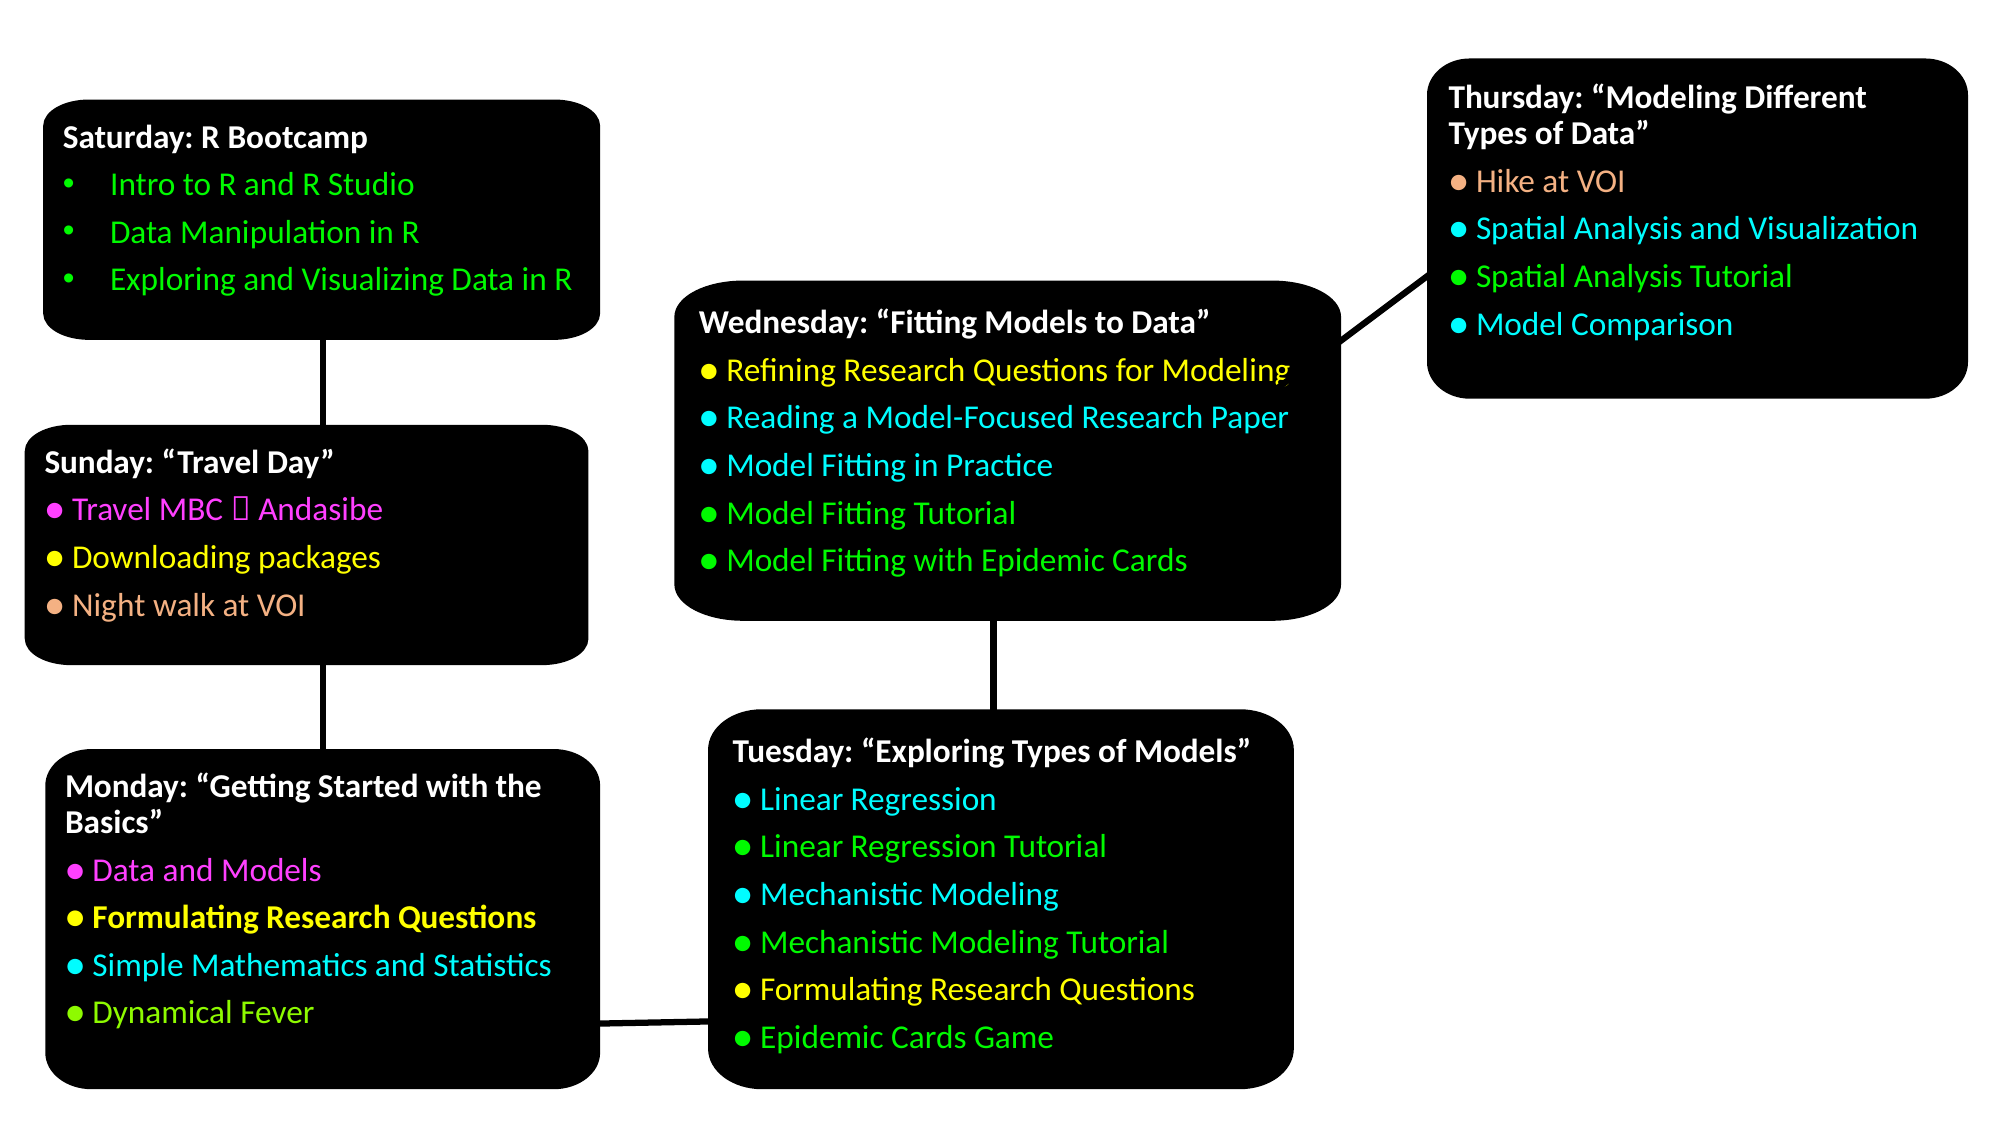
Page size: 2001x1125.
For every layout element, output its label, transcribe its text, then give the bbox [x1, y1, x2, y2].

text_box Sunday: “Travel Day” ● Travel MBC  Andasibe ● Downloading packages ● Night walk at VOI [323, 427, 586, 663]
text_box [533, 1019, 787, 1025]
text_box Tuesday: “Exploring Types of Models” ● Linear Regression ● Linear Regression Tutorial ● Mechanistic Modeling ● Mechanistic Modeling Tutorial ● Formulating Research Questions ● Epidemic Cards Game [711, 712, 1291, 1087]
text_box Sunday: “Travel Day” ● Travel MBC  Andasibe ● Downloading packages ● Night walk at VOI [27, 427, 322, 663]
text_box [1259, 162, 1580, 402]
text_box Monday: “Getting Started with the Basics” ● Data and Models ● Formulating Research Questions ● Simple Mathematics and Statistics ● Dynamical Fever [48, 752, 597, 1087]
text_box Wednesday: “Fitting Models to Data” ● Refining Research Questions for Modeling ● Reading a Model-Focused Research Paper ● Model Fitting in Practice ● Model Fitting Tutorial ● Model Fitting with Epidemic Cards [677, 283, 1338, 618]
text_box Thursday: “Modeling Different Types of Data” ● Hike at VOI ● Spatial Analysis and Visualization ● Spatial Analysis Tutorial ● Model Comparison [1430, 61, 1965, 396]
text_box Saturday: R Bootcamp Intro to R and R Studio Data Manipulation in R Exploring and Visualizing Data in R [46, 102, 597, 337]
